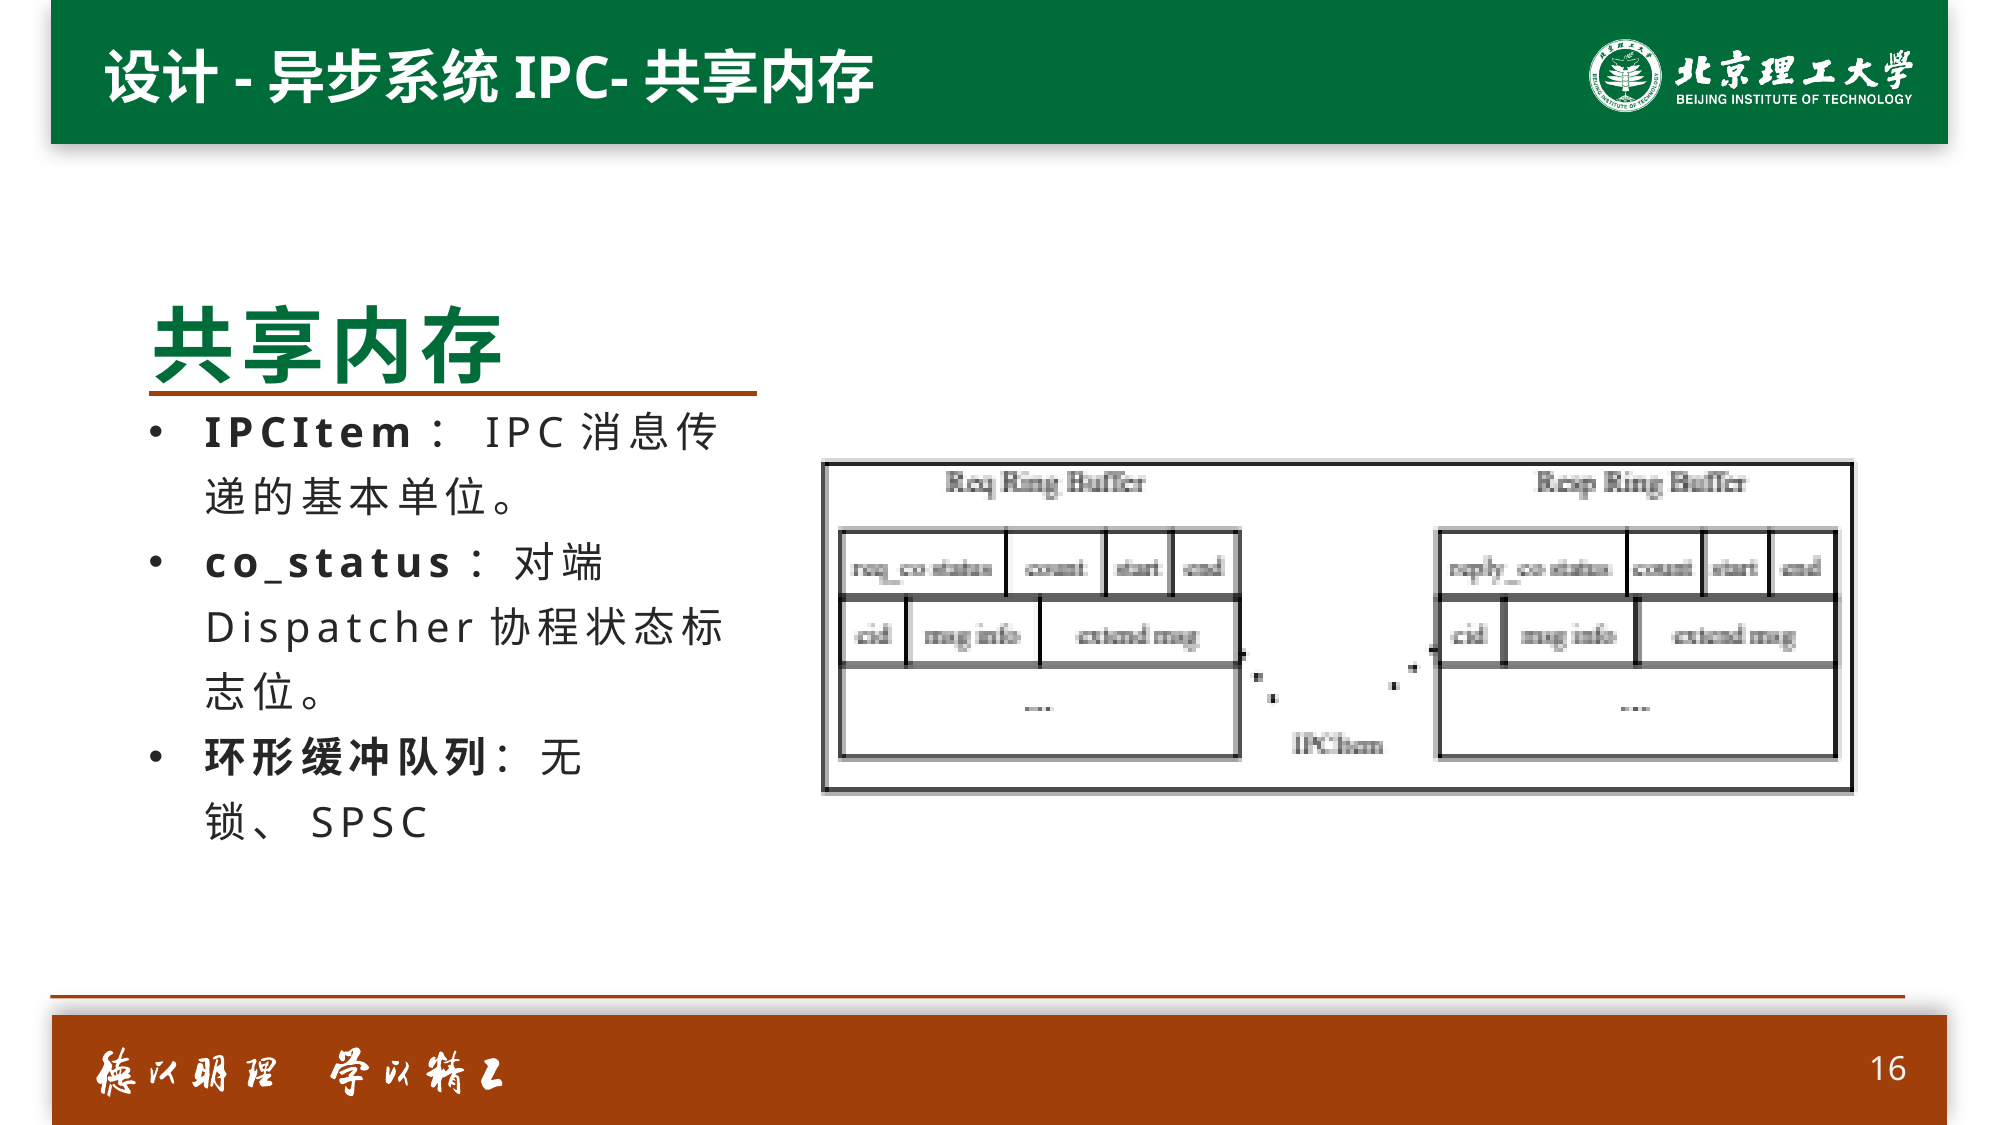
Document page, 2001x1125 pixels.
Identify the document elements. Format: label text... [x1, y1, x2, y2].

text_box 共享内存 [151, 262, 777, 391]
picture [713, 391, 1955, 822]
picture [1568, 21, 1937, 125]
title 设计-异步系统IPC-共享内存 [88, 40, 1507, 120]
text_box IPCItem：IPC消息传递的基本单位。 co_status：对端Dispatcher协程状态标志位。 环形缓冲队列：无锁、SPSC [148, 394, 757, 847]
text_box [49, 994, 1906, 999]
